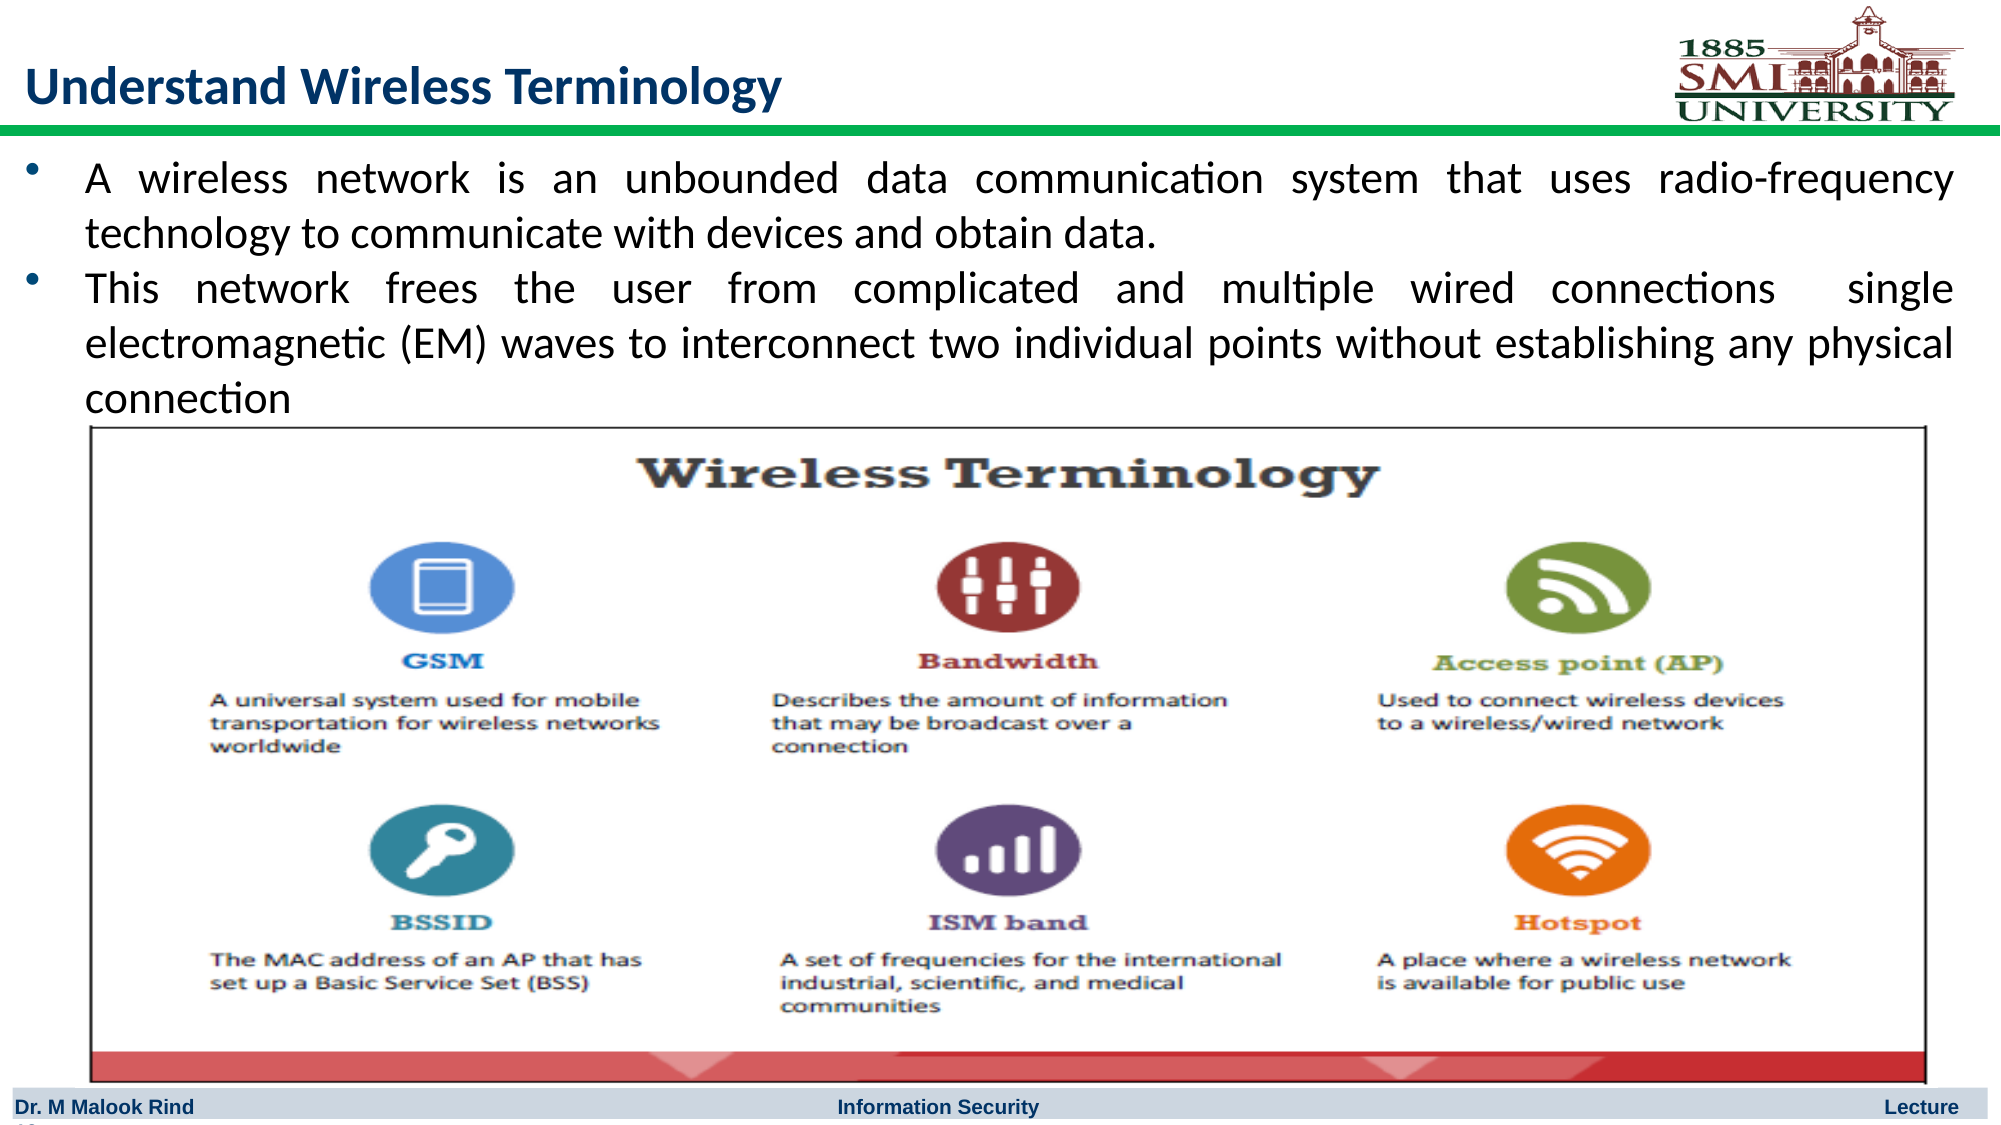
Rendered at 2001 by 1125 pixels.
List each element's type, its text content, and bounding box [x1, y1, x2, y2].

text_box Dr. M Malook Rind Information Security Lecture 12 [12, 1091, 1988, 1125]
text_box [1944, 1087, 1988, 1091]
text_box A wireless network is an unbounded data communication system that uses radio-frequency technology to communicate with devices and obtain data. This network frees the user from complicated and multiple wired connections single electromagnetic (EM) waves to interconnect two individual points without establishing any physical connection [24, 145, 1963, 423]
text_box [12, 1087, 71, 1091]
picture [74, 424, 1938, 1088]
text_box [0, 125, 2000, 136]
picture [1674, 6, 1995, 126]
title Understand Wireless Terminology [24, 50, 1328, 116]
